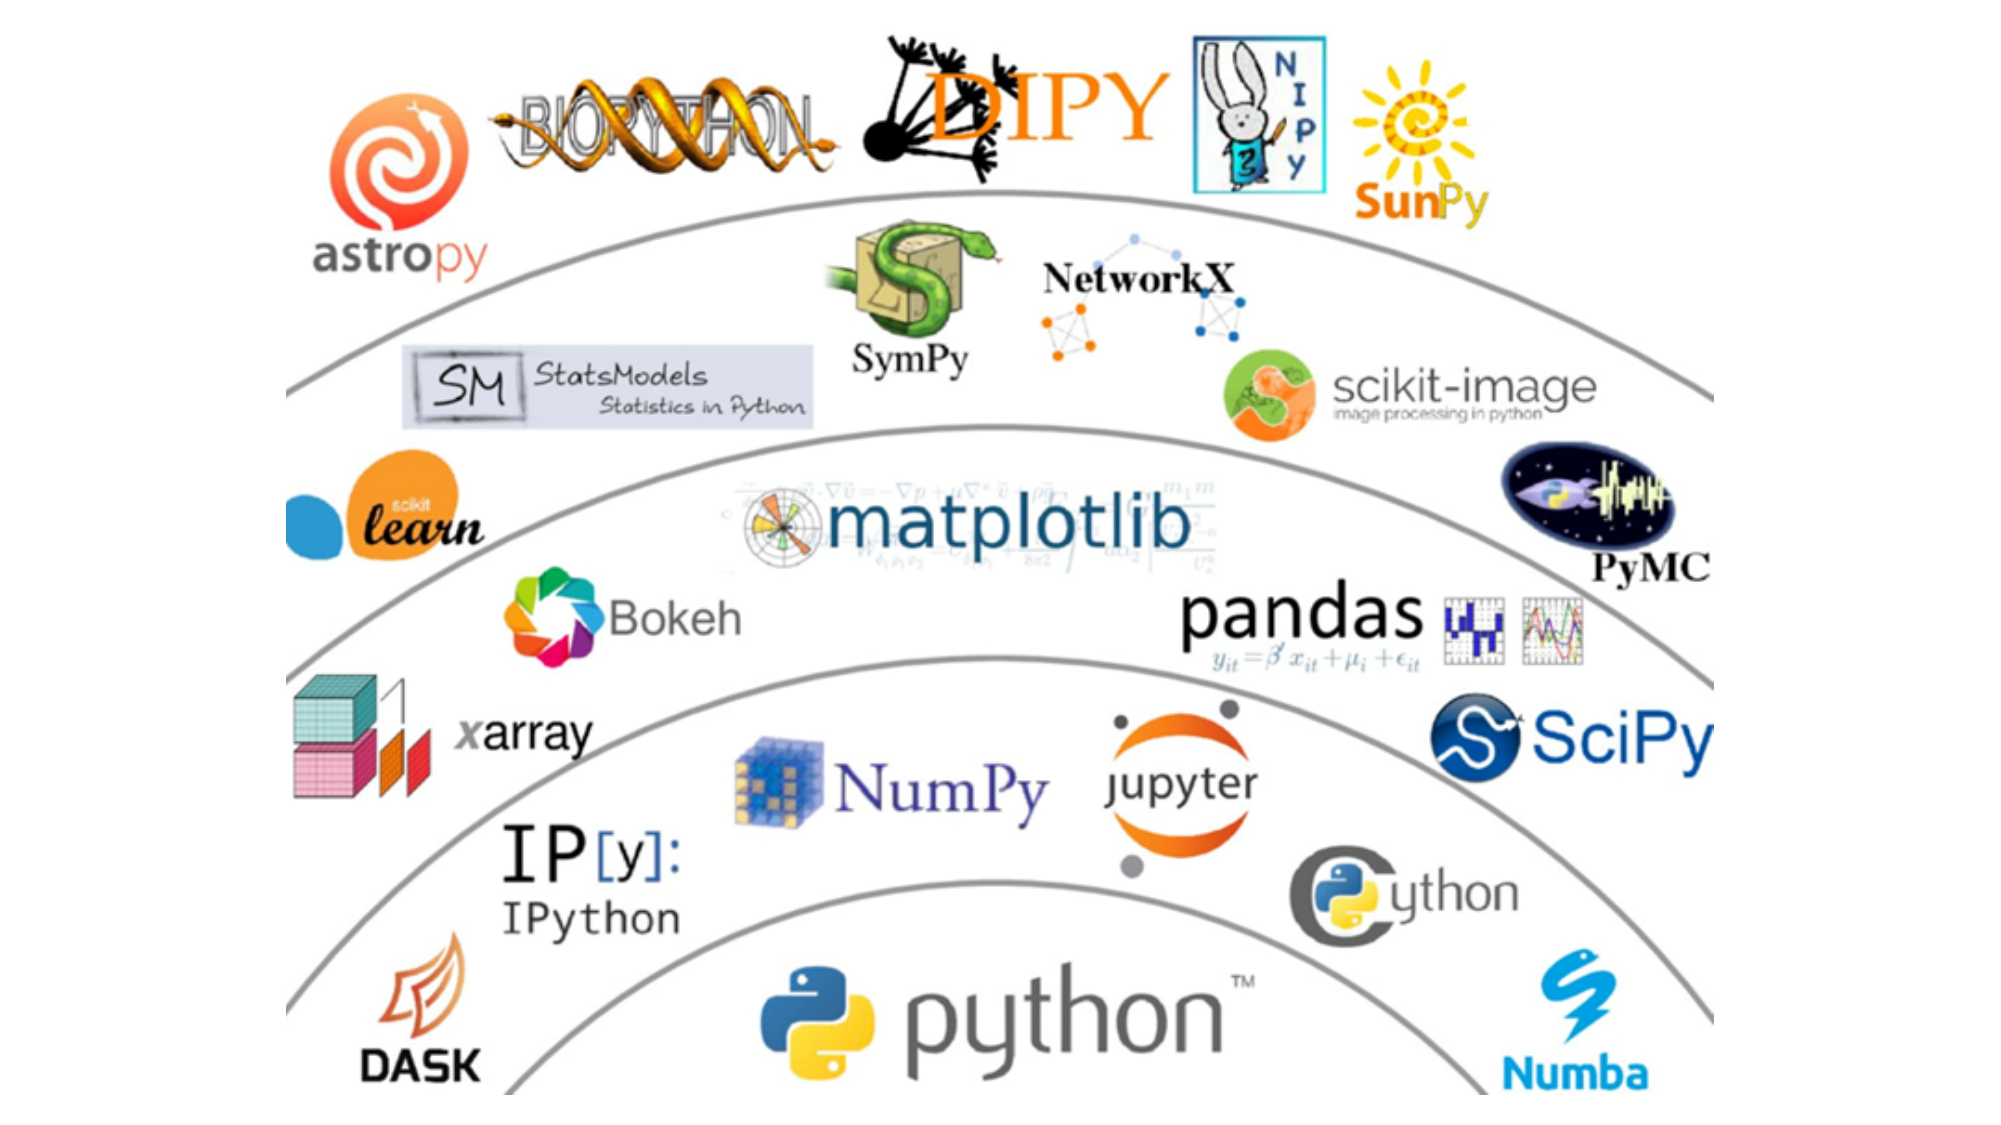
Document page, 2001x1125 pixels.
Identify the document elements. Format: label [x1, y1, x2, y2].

picture [286, 30, 1714, 1095]
